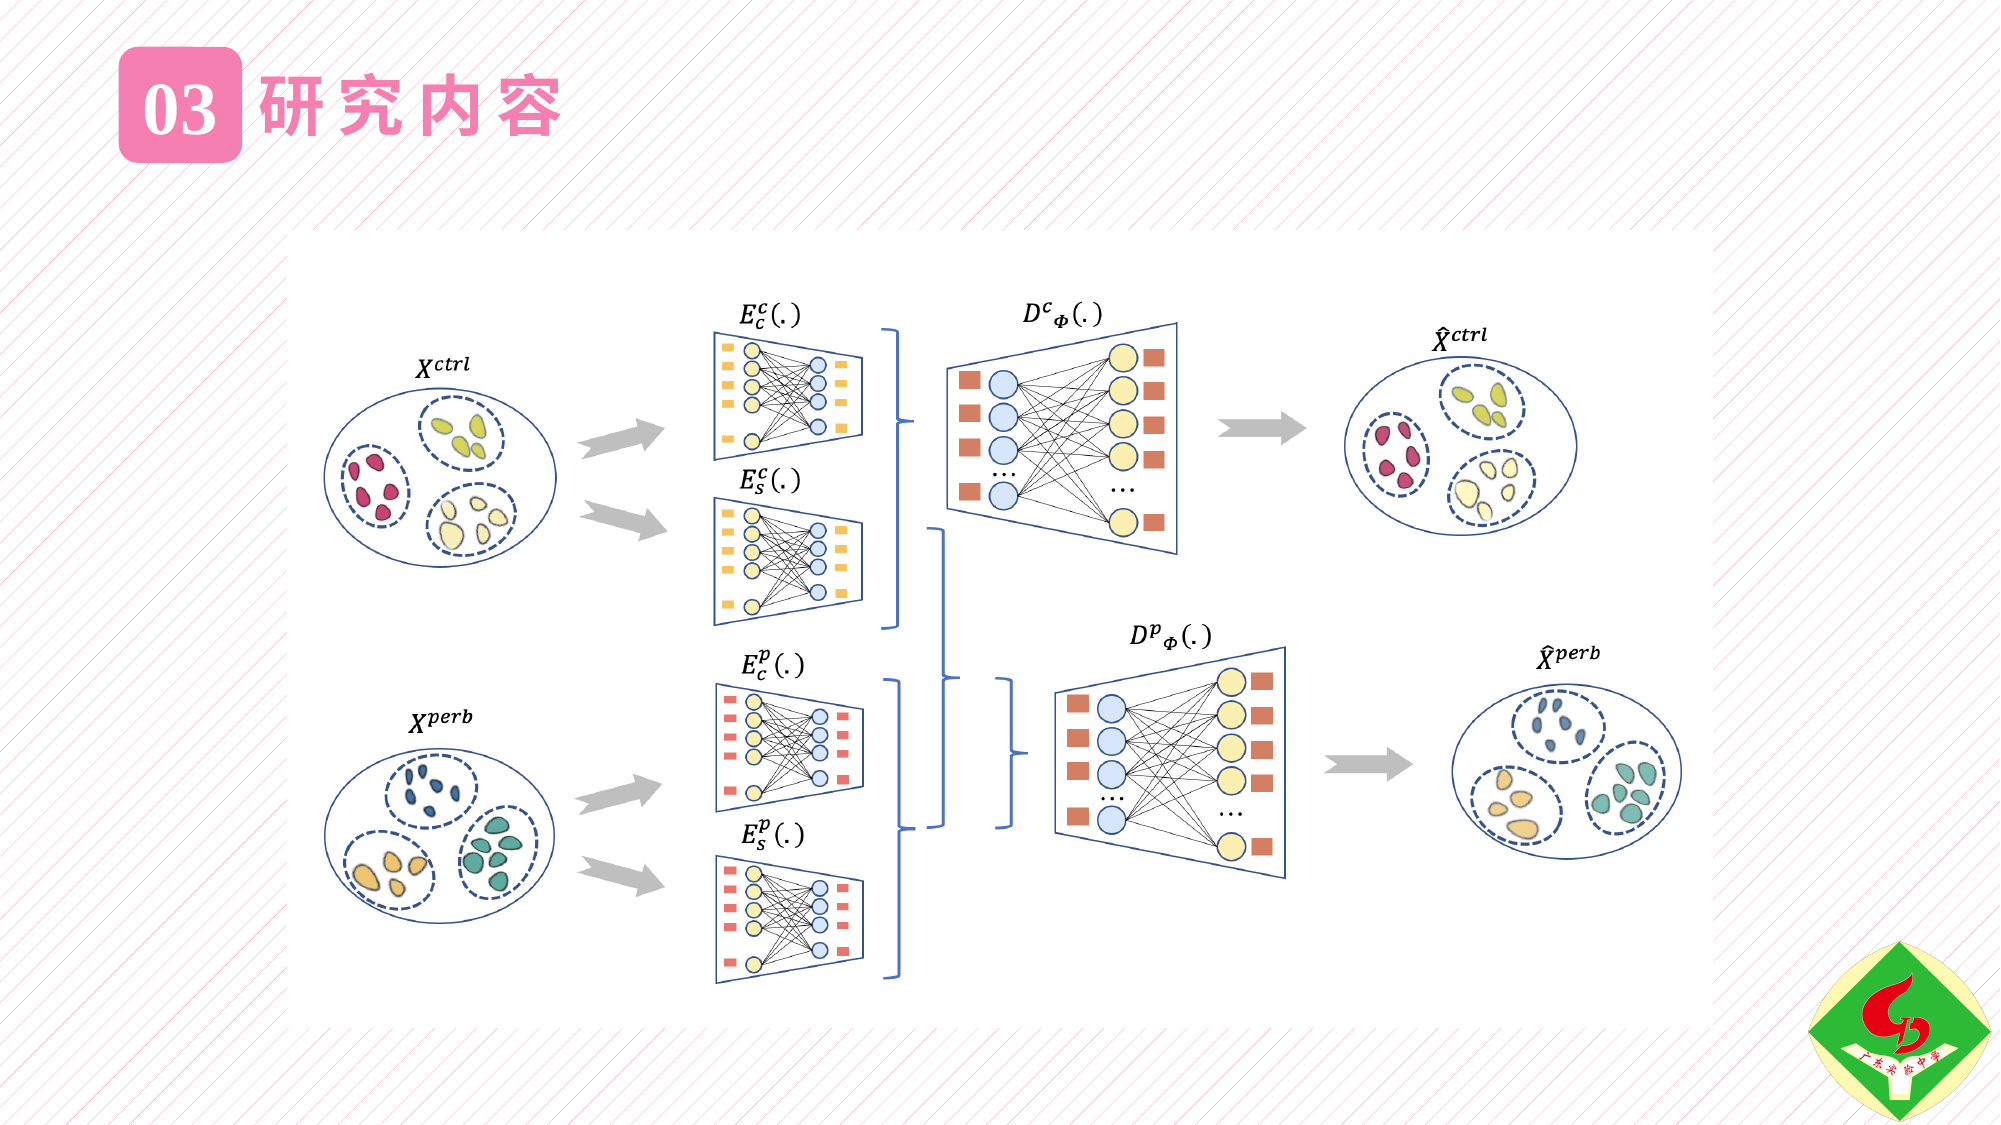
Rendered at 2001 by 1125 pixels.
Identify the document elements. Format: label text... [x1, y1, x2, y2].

picture [287, 229, 1713, 1029]
text_box 研究内容 [244, 56, 901, 151]
text_box 03 [118, 46, 243, 163]
picture [1806, 941, 1994, 1125]
